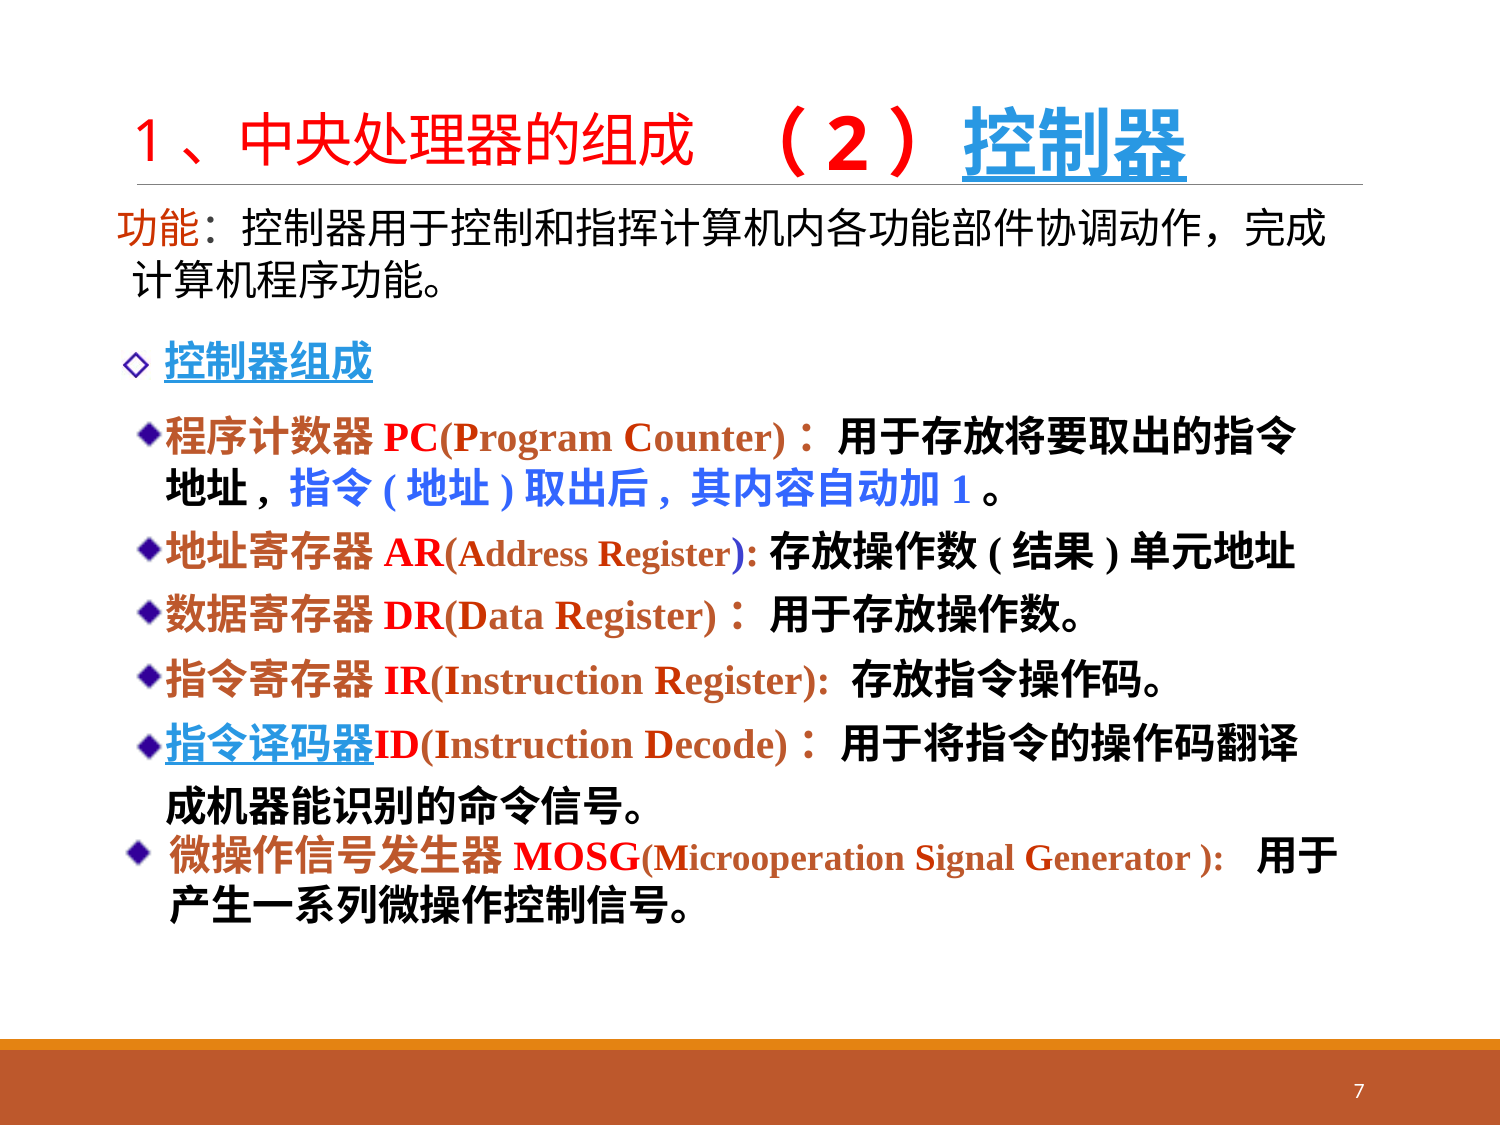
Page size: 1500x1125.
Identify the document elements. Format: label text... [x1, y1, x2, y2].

text_box 微操作信号发生器MOSG(Microoperation Signal Generator ): 用于产生一系列微操作控制信号。 [66, 820, 1358, 982]
list 功能：控制器用于控制和指挥计算机内各功能部件协调动作，完成计算机程序功能。 [116, 192, 1367, 341]
picture [121, 350, 151, 380]
picture [135, 662, 165, 692]
title 1、中央处理器的组成 [117, 99, 831, 181]
picture [135, 732, 165, 763]
text_box 控制器组成 程序计数器PC(Program Counter)：用于存放将要取出的指令地址, 指令(地址)取出后, 其内容自动加1。 地址寄存器AR(Address Register):存放操作数(结果)单元地址 数据寄存器DR(Data Register)：用于存放操作数。 指令寄存器IR(Instruction Register): 存放指令操作码。 指令译码器ID(Instruction Decode)：用于将指令的操作码翻译成机器能识别的命令信号。 [106, 325, 1331, 820]
picture [124, 838, 154, 869]
picture [135, 420, 165, 450]
picture [135, 598, 165, 628]
text_box （2）控制器 [718, 73, 1288, 169]
slide_number 7 [1218, 1059, 1380, 1120]
picture [135, 535, 165, 565]
